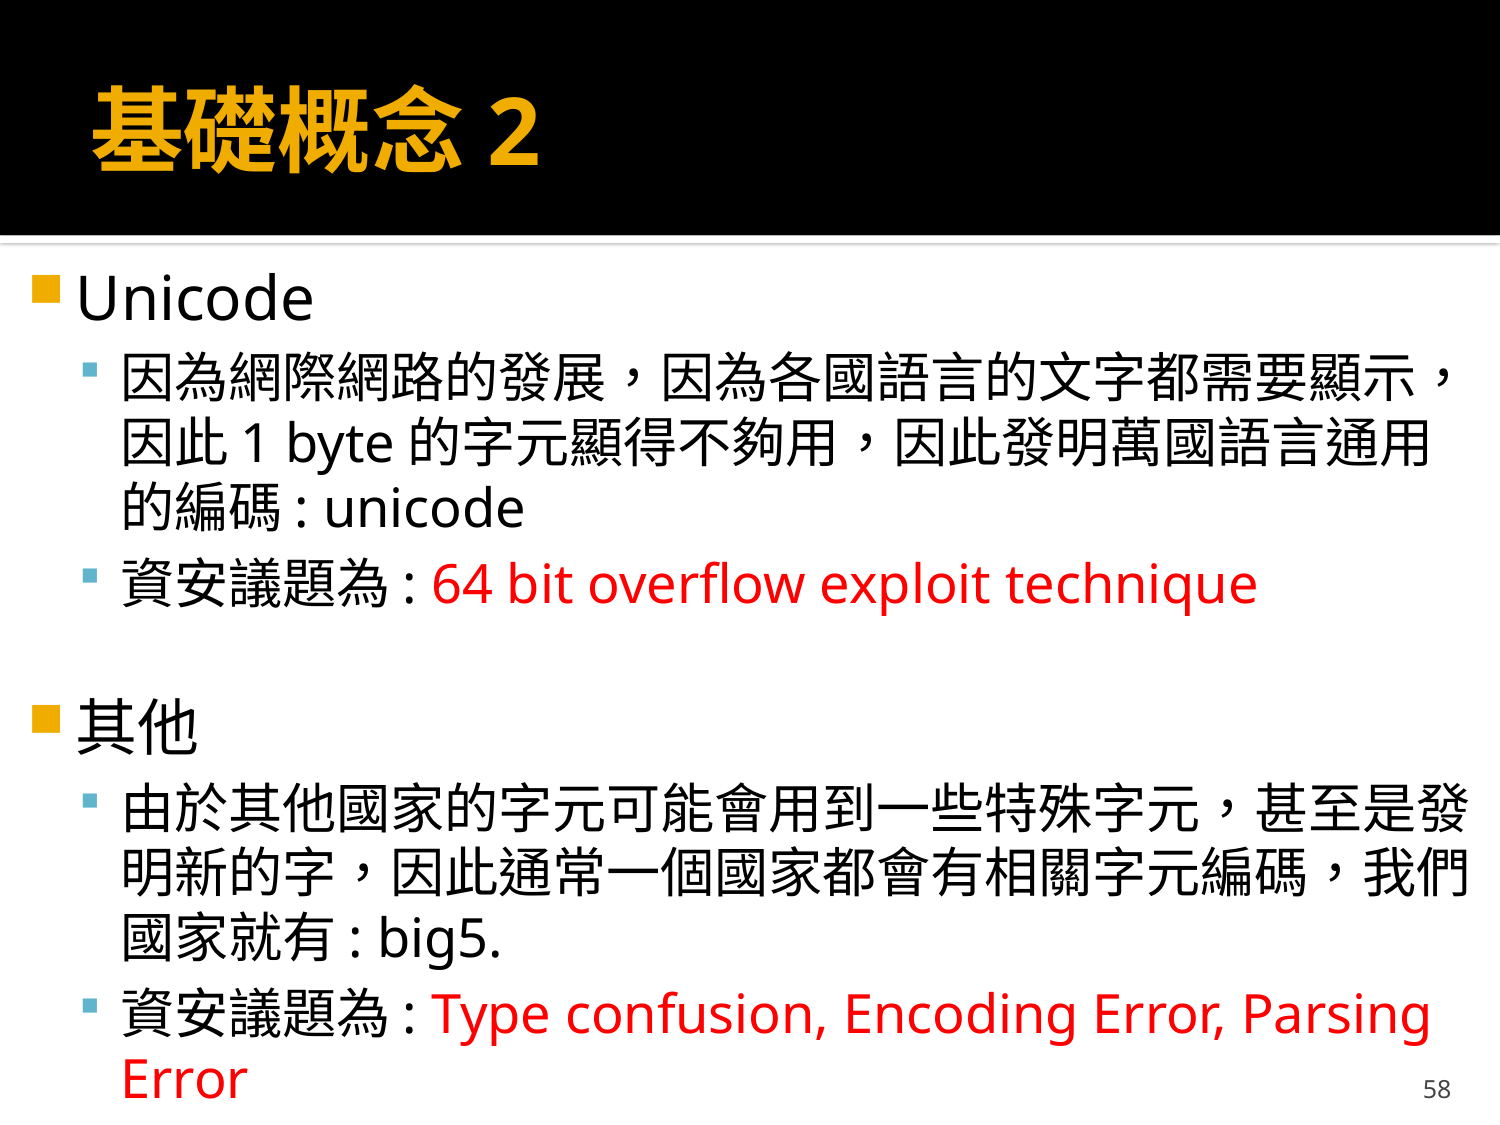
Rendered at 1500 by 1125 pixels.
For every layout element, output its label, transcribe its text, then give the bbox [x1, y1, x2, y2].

list Unicode 因為網際網路的發展，因為各國語言的文字都需要顯示，因此1 byte的字元顯得不夠用，因此發明萬國語言通用的編碼: unicode 資安議題為: 64 bit overflow exploit technique 其他 由於其他國家的字元可能會用到一些特殊字元，甚至是發明新的字，因此通常一個國家都會有相關字元編碼，我們國家就有: big5. 資安議題為: Type confusion, Encoding Error, Parsing Error [0, 243, 1500, 1125]
slide_number 58 [1345, 1062, 1467, 1108]
title 基礎概念2 [75, 25, 1425, 231]
